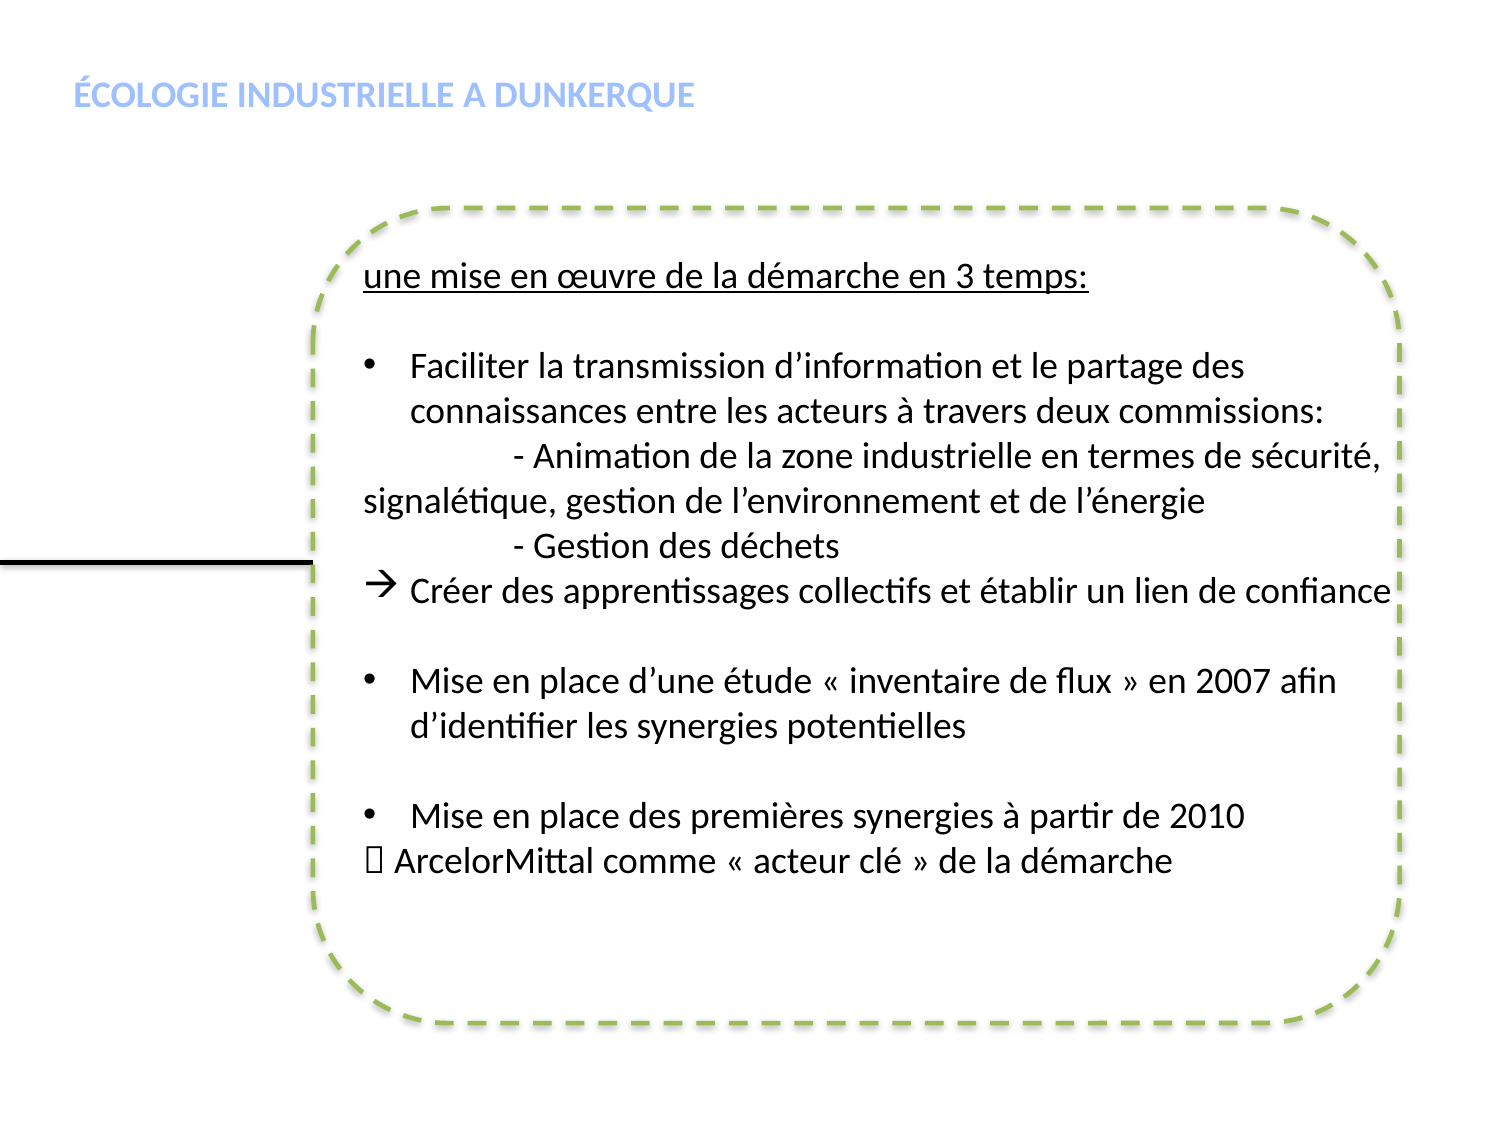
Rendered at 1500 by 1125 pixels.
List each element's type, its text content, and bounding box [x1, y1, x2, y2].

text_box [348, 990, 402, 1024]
text_box ÉCOLOGIE INDUSTRIELLE A DUNKERQUE [58, 62, 711, 123]
text_box une mise en œuvre de la démarche en 3 temps: Faciliter la transmission d’information et le partage des connaissances entre les acteurs à travers deux commissions: - Animation de la zone industrielle en termes de sécurité, signalétique, gestion de l’environnement et de l’énergie - Gestion des déchets Créer des apprentissages collectifs et établir un lien de confiance Mise en place d’une étude « inventaire de flux » en 2007 afin d’identifier les synergies potentielles Mise en place des premières synergies à partir de 2010  ArcelorMittal comme « acteur clé » de la démarche [1310, 243, 1483, 1024]
text_box [312, 207, 1401, 1024]
